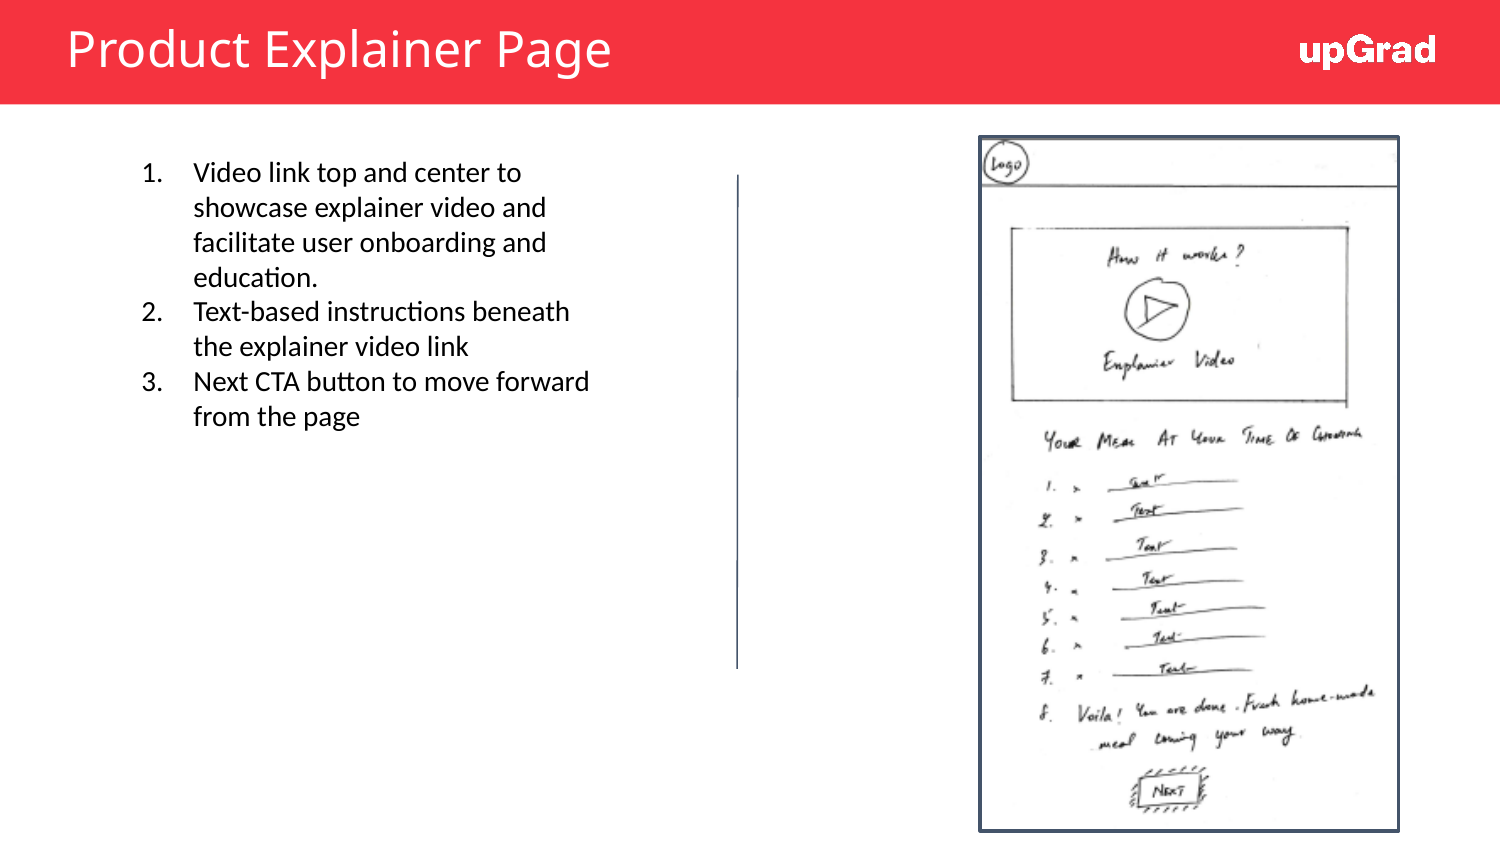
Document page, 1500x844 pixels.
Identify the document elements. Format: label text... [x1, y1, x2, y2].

picture [1300, 34, 1435, 70]
title Product Explainer Page [51, 20, 907, 83]
picture [981, 137, 1398, 830]
text_box Video link top and center to showcase explainer video and facilitate user onboarding and education. Text-based instructions beneath the explainer video link Next CTA button to move forward from the page [103, 137, 625, 753]
